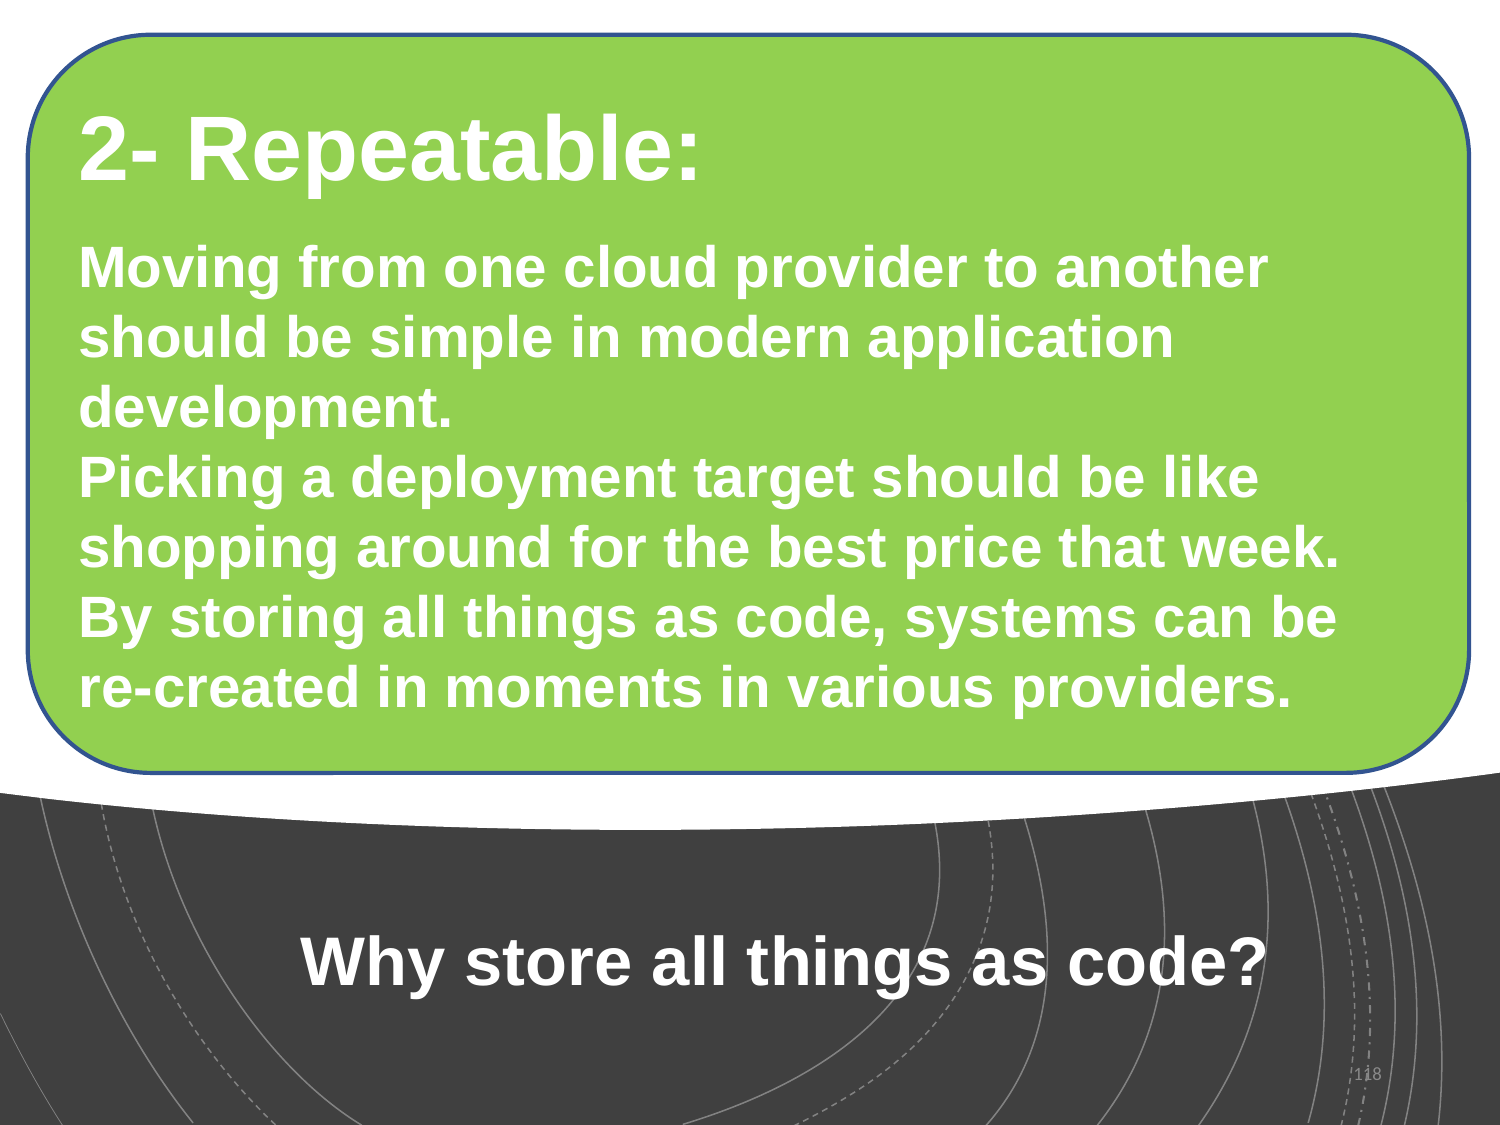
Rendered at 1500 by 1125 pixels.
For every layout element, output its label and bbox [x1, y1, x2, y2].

text_box [0, 0, 1500, 1125]
